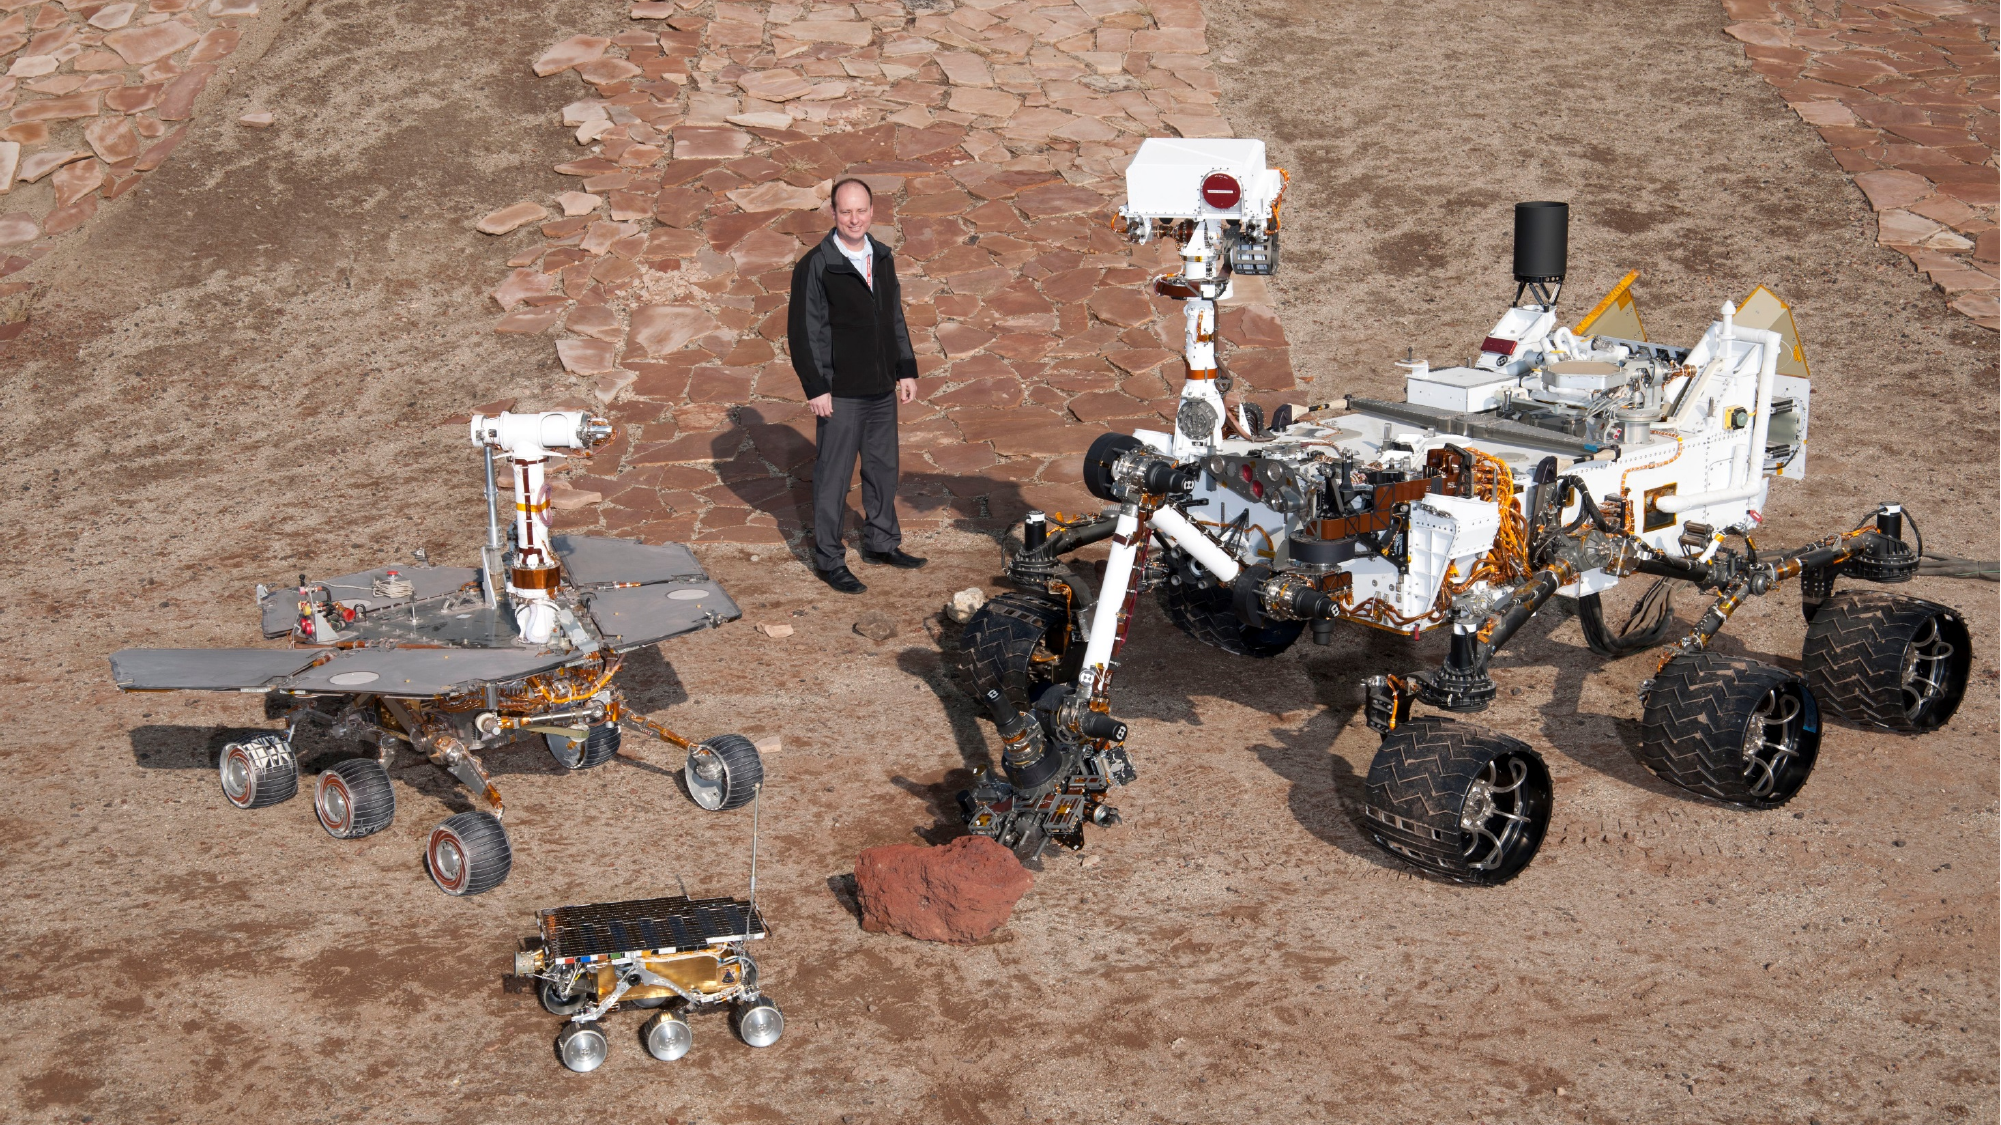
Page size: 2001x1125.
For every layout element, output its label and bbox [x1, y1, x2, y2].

list [0, 0, 2000, 1125]
